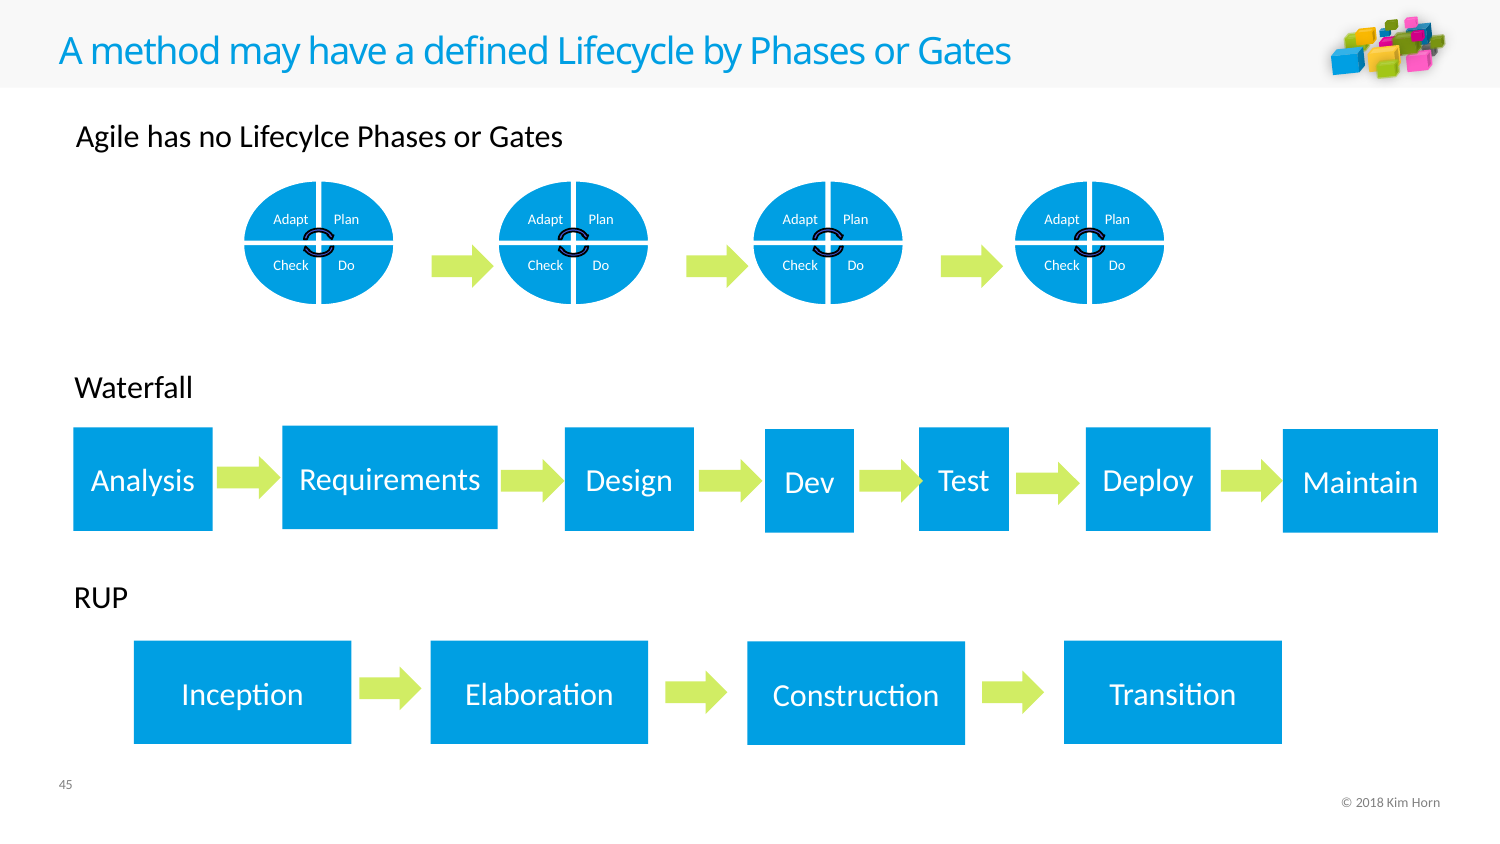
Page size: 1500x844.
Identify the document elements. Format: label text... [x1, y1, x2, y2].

text_box Test [918, 427, 1010, 532]
text_box Transition [1063, 640, 1283, 745]
text_box Elaboration [430, 640, 649, 745]
text_box Deploy [1085, 427, 1211, 532]
text_box Maintain [1282, 428, 1439, 533]
text_box RUP [58, 568, 144, 622]
text_box [216, 455, 282, 501]
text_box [183, 172, 1251, 360]
text_box [500, 458, 565, 504]
text_box Agile has no Lifecylce Phases or Gates [61, 108, 580, 162]
text_box [664, 669, 728, 715]
text_box Dev [764, 428, 855, 533]
text_box [858, 458, 924, 504]
text_box Design [564, 427, 695, 532]
text_box [698, 458, 764, 504]
text_box [358, 665, 423, 711]
text_box [981, 669, 1045, 715]
text_box [1220, 458, 1284, 504]
text_box Construction [747, 641, 966, 746]
text_box Waterfall [59, 359, 209, 413]
text_box [1015, 460, 1081, 506]
text_box Analysis [73, 427, 213, 532]
text_box Inception [133, 640, 352, 745]
text_box Requirements [282, 425, 498, 530]
title A method may have a defined Lifecycle by Phases or Gates [58, 31, 1267, 73]
